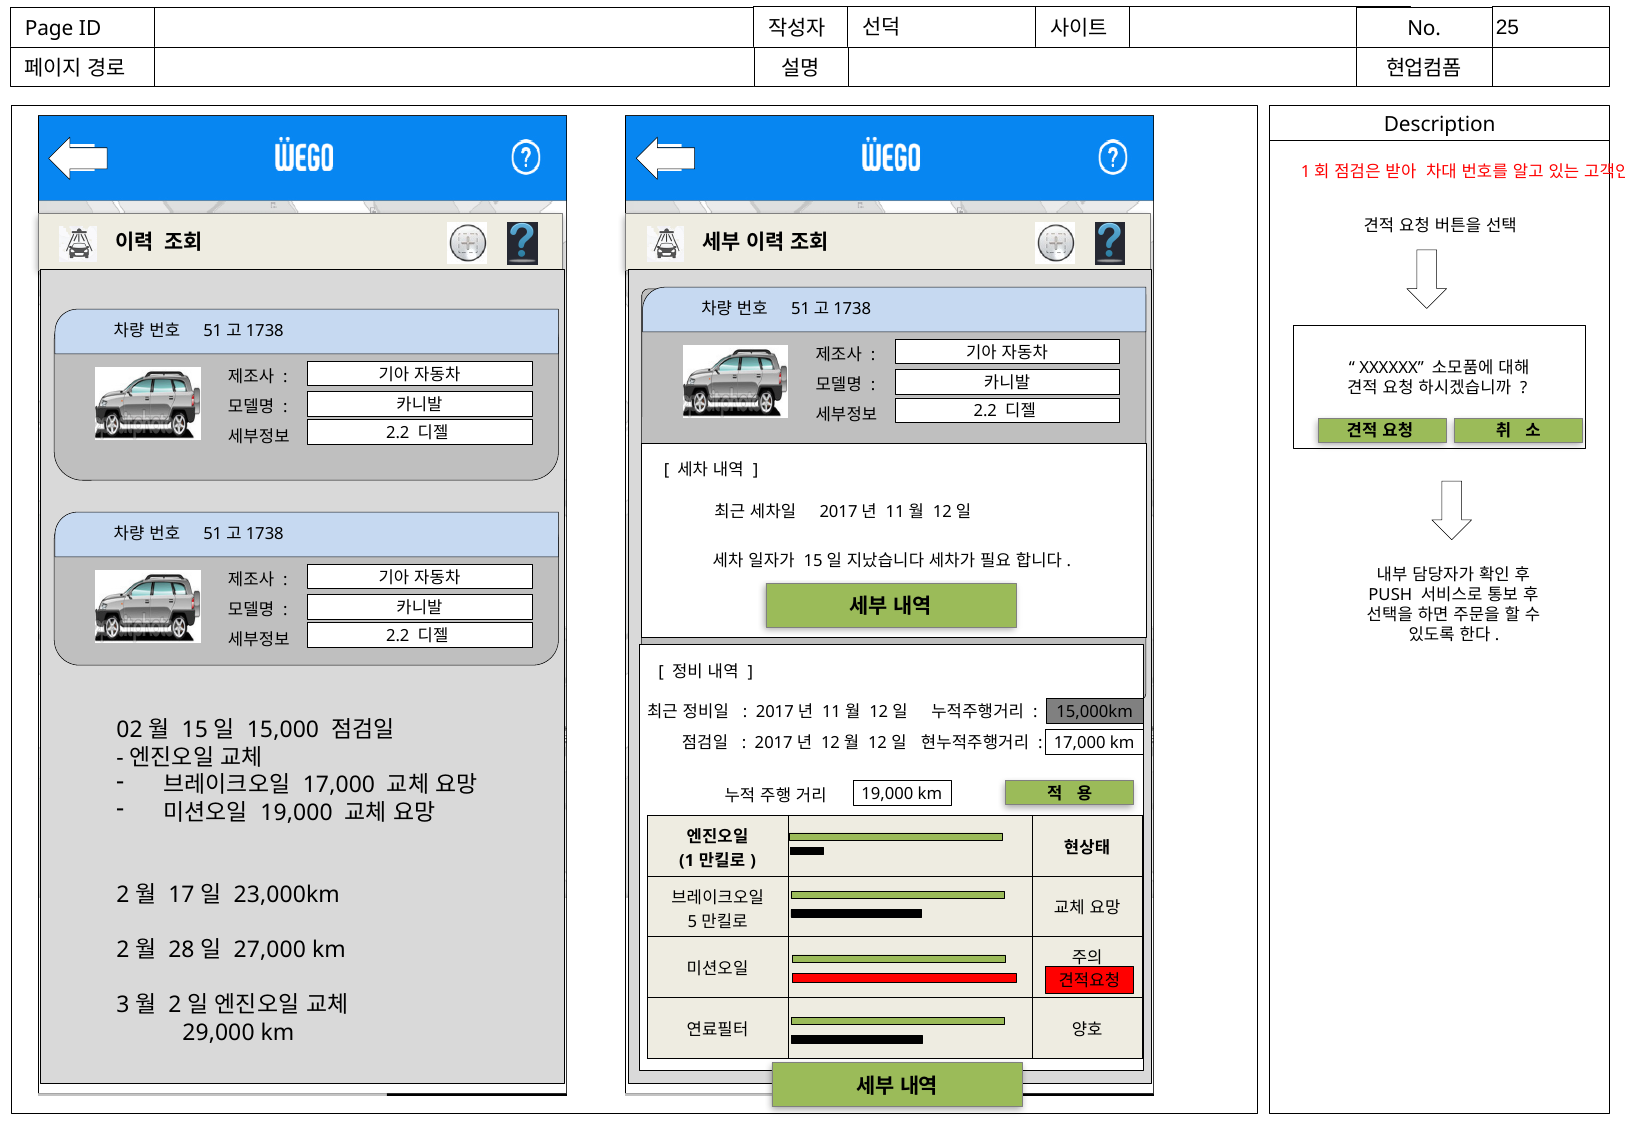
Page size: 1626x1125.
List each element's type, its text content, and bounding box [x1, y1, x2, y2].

text_box 내부 담당자가 확인 후 PUSH 서비스로 통보 후 선택을 하면 주문을 할 수 있도록 한다. [1351, 556, 1561, 652]
text_box 견적 요청 버튼을 선택 [1348, 207, 1533, 243]
text_box 견적 요청 [1318, 418, 1447, 443]
picture [38, 115, 567, 1096]
text_box 1회 점검은 받아 차대 번호를 알고 있는 고객인 경우 [1285, 153, 1625, 188]
picture [625, 115, 1154, 1096]
text_box 취 소 [1454, 418, 1583, 443]
text_box [1404, 247, 1449, 311]
text_box [1429, 478, 1474, 542]
text_box “ XXXXXX” 소모품에 대해 견적 요청 하시겠습니까 ? [1291, 323, 1588, 451]
text_box 결 제 [1315, 420, 1586, 450]
